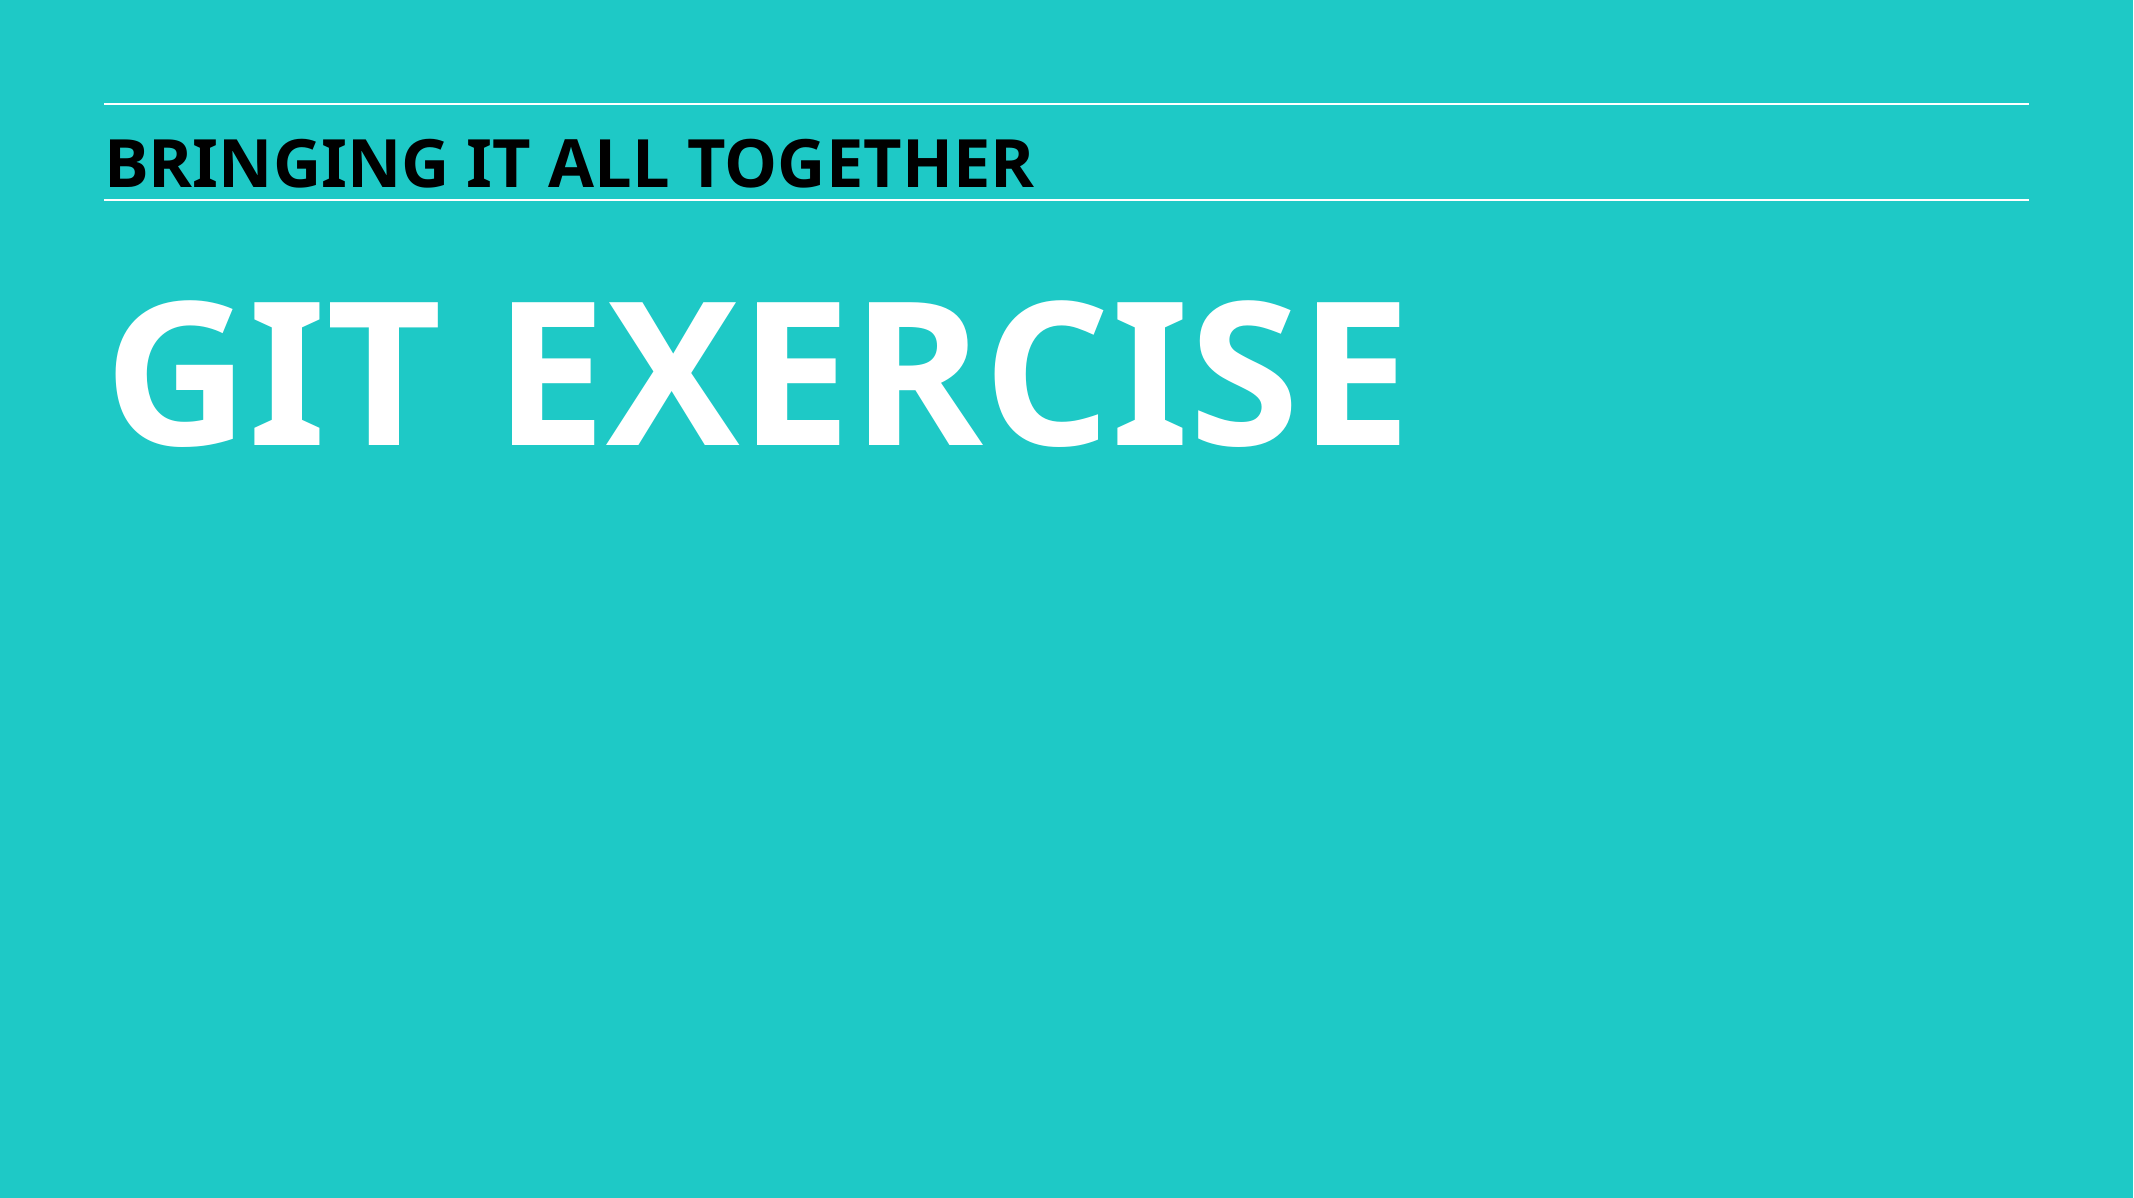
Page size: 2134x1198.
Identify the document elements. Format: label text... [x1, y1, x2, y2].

text_box GIT EXERCISE [104, 241, 2030, 703]
text_box BRINGING IT ALL TOGETHER [104, 120, 2030, 192]
